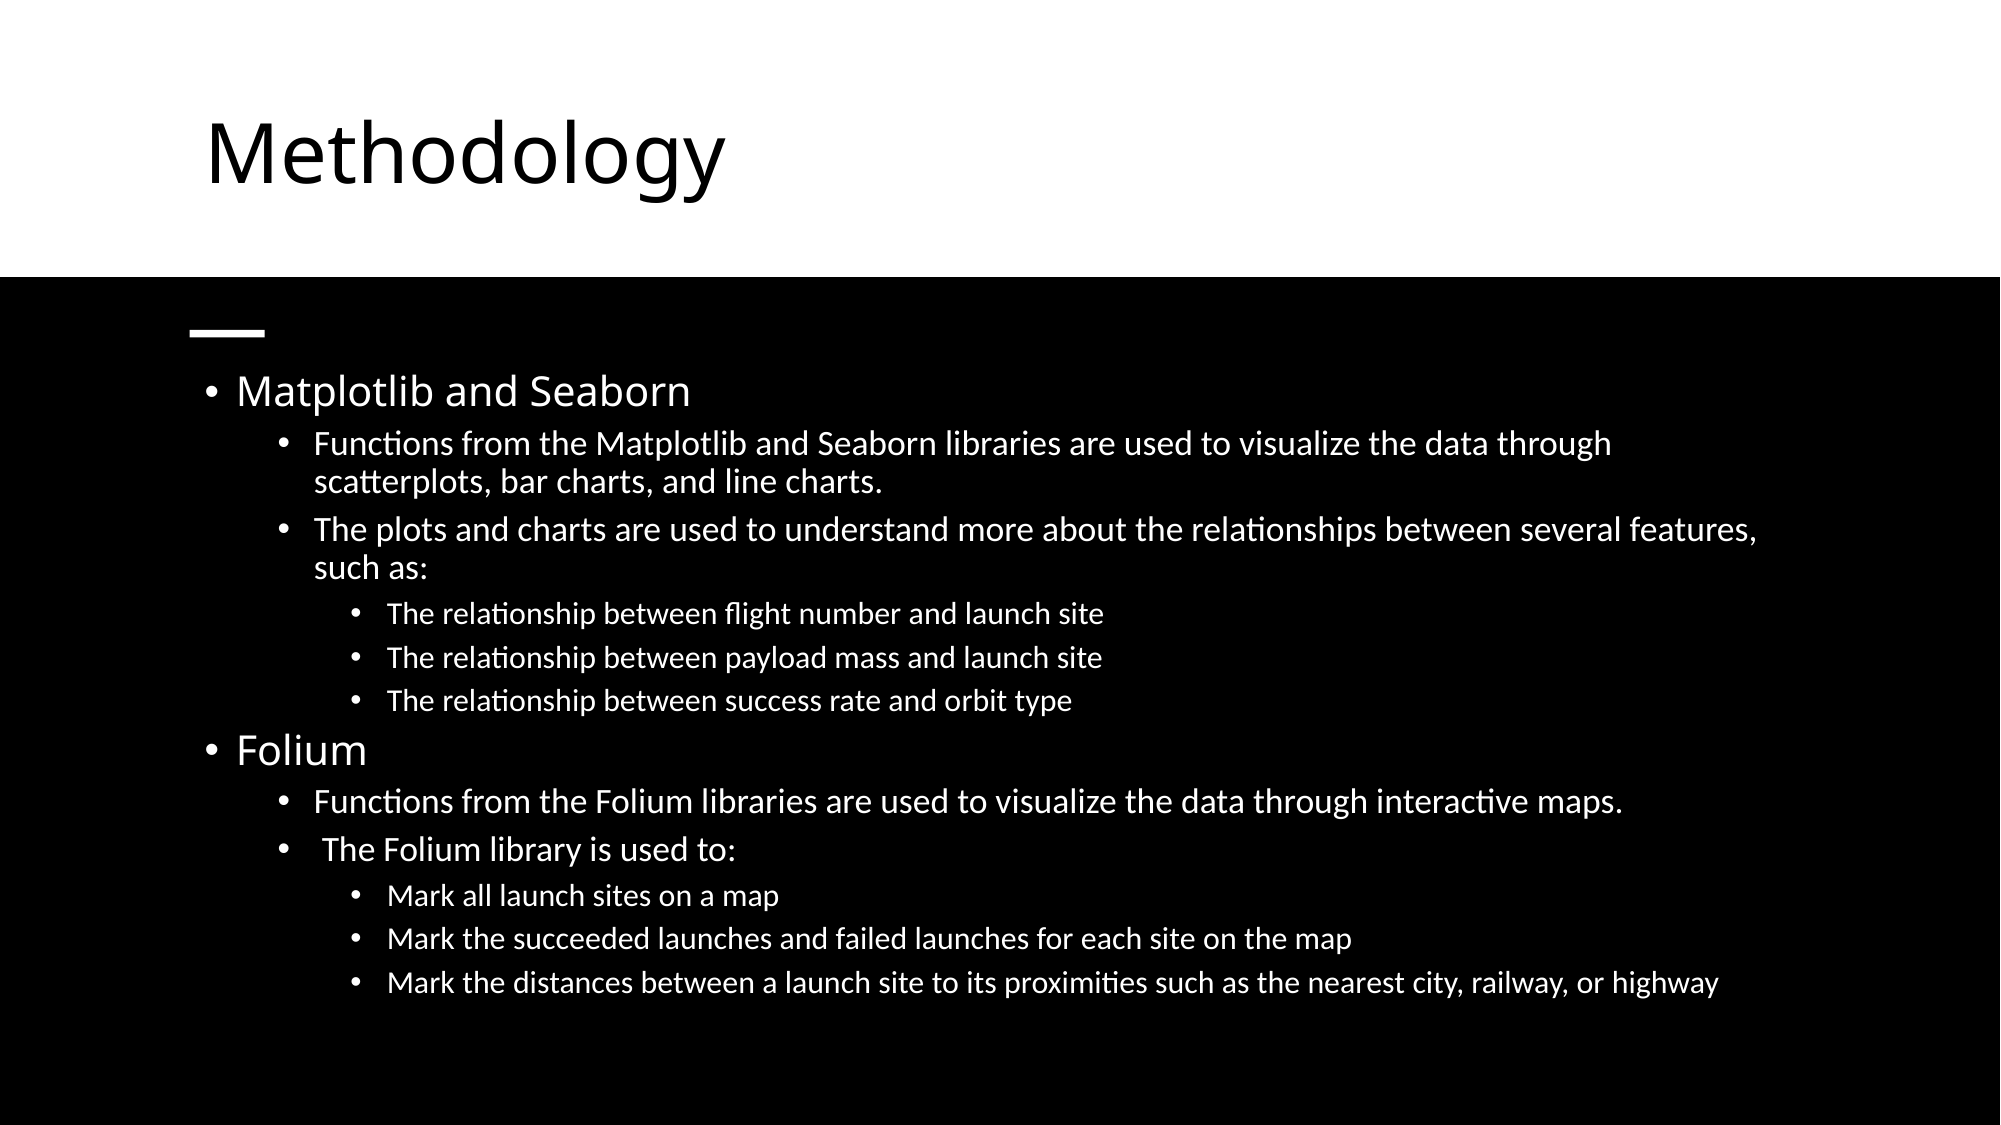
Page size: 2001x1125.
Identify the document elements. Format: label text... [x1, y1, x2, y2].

list Matplotlib and Seaborn Functions from the Matplotlib and Seaborn libraries are used to visualize the data through scatterplots, bar charts, and line charts. The plots and charts are used to understand more about the relationships between several features, such as: The relationship between flight number and launch site The relationship between payload mass and launch site The relationship between success rate and orbit type Folium Functions from the Folium libraries are used to visualize the data through interactive maps. The Folium library is used to: Mark all launch sites on a map Mark the succeeded launches and failed launches for each site on the map Mark the distances between a launch site to its proximities such as the nearest city, railway, or highway [189, 363, 1811, 1014]
text_box [0, 0, 2000, 276]
text_box [189, 329, 266, 338]
title Methodology [189, 104, 1812, 253]
text_box [0, 276, 2000, 1125]
